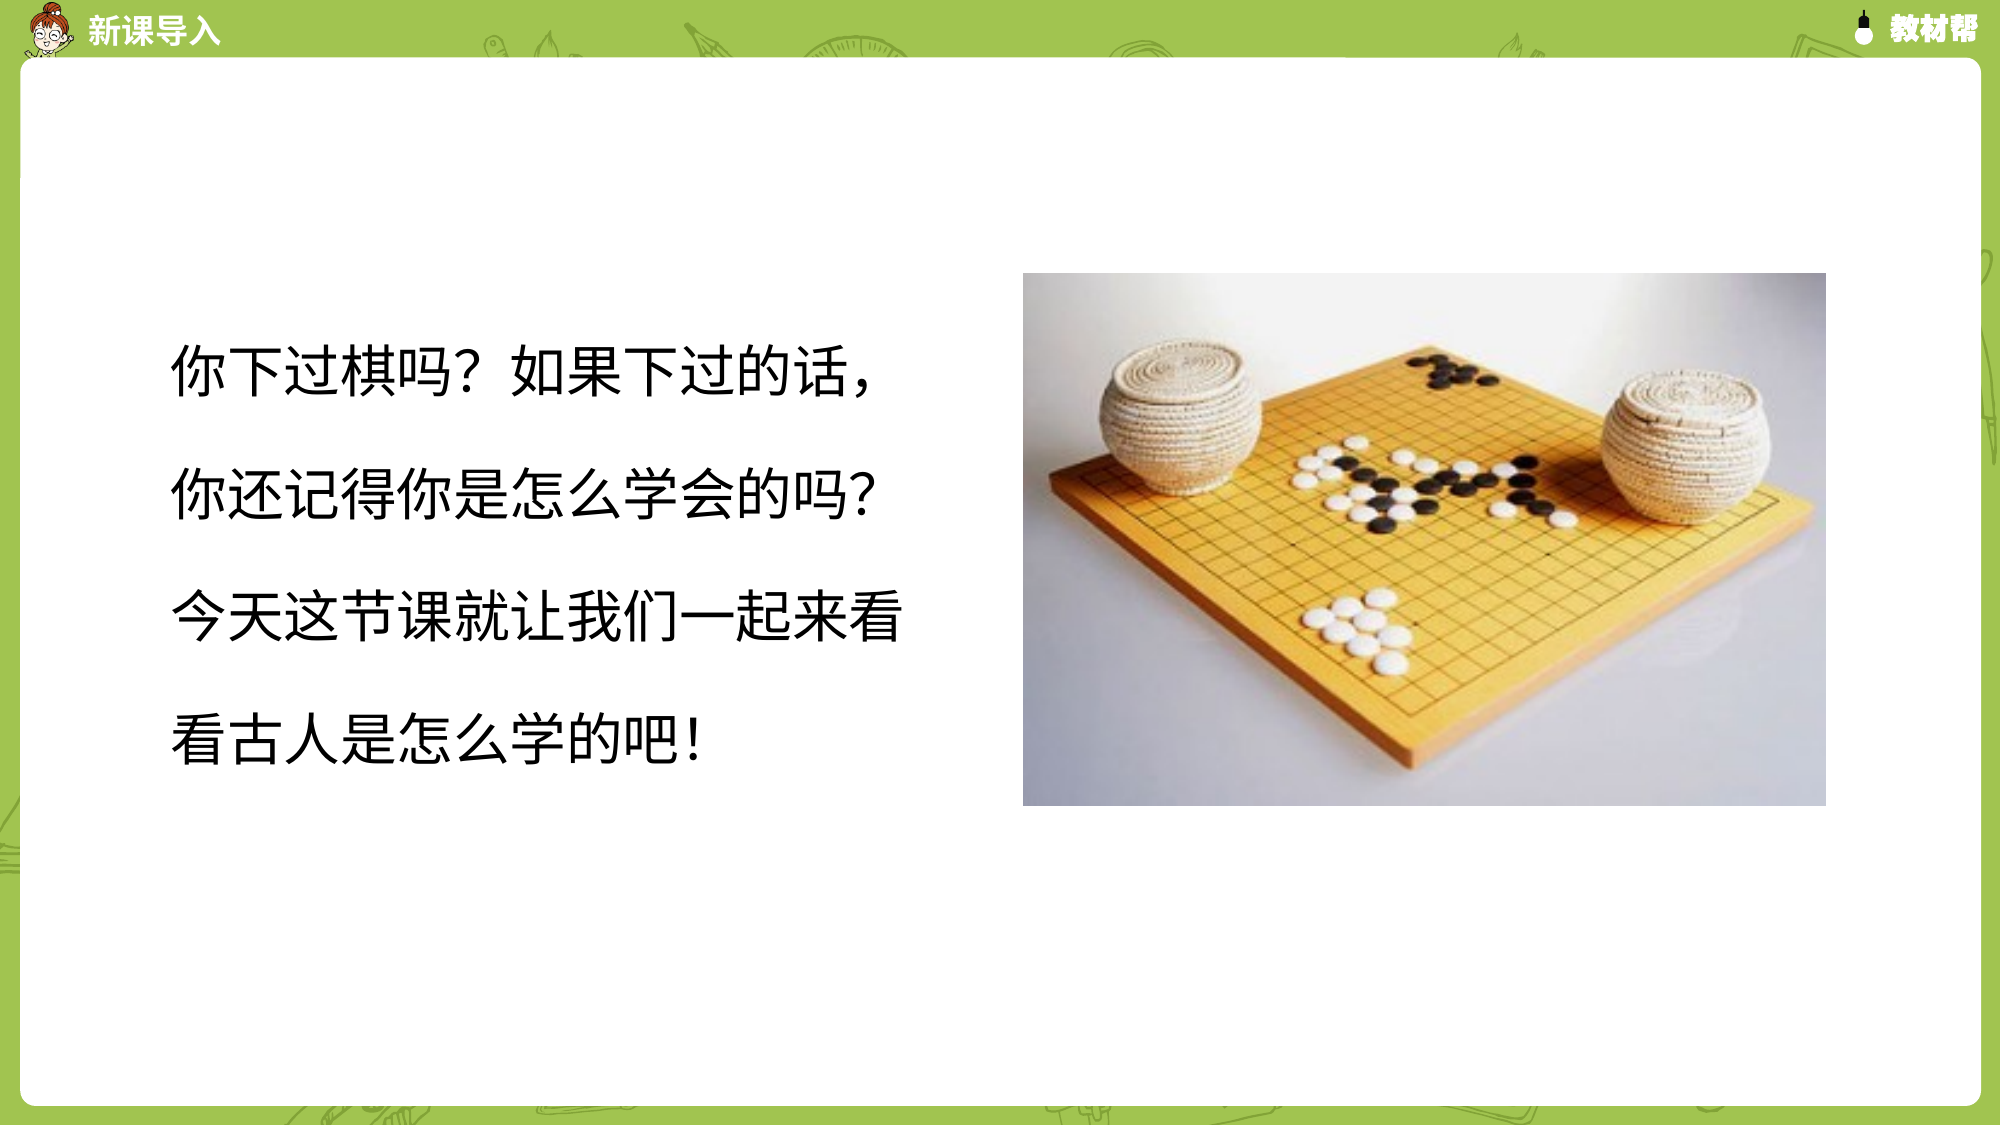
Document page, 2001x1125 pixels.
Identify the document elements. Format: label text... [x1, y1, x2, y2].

title 你下过棋吗？如果下过的话，你还记得你是怎么学会的吗？ 今天这节课就让我们一起来看看古人是怎么学的吧！ [155, 257, 937, 806]
picture [24, 2, 74, 61]
picture [1023, 273, 1826, 806]
